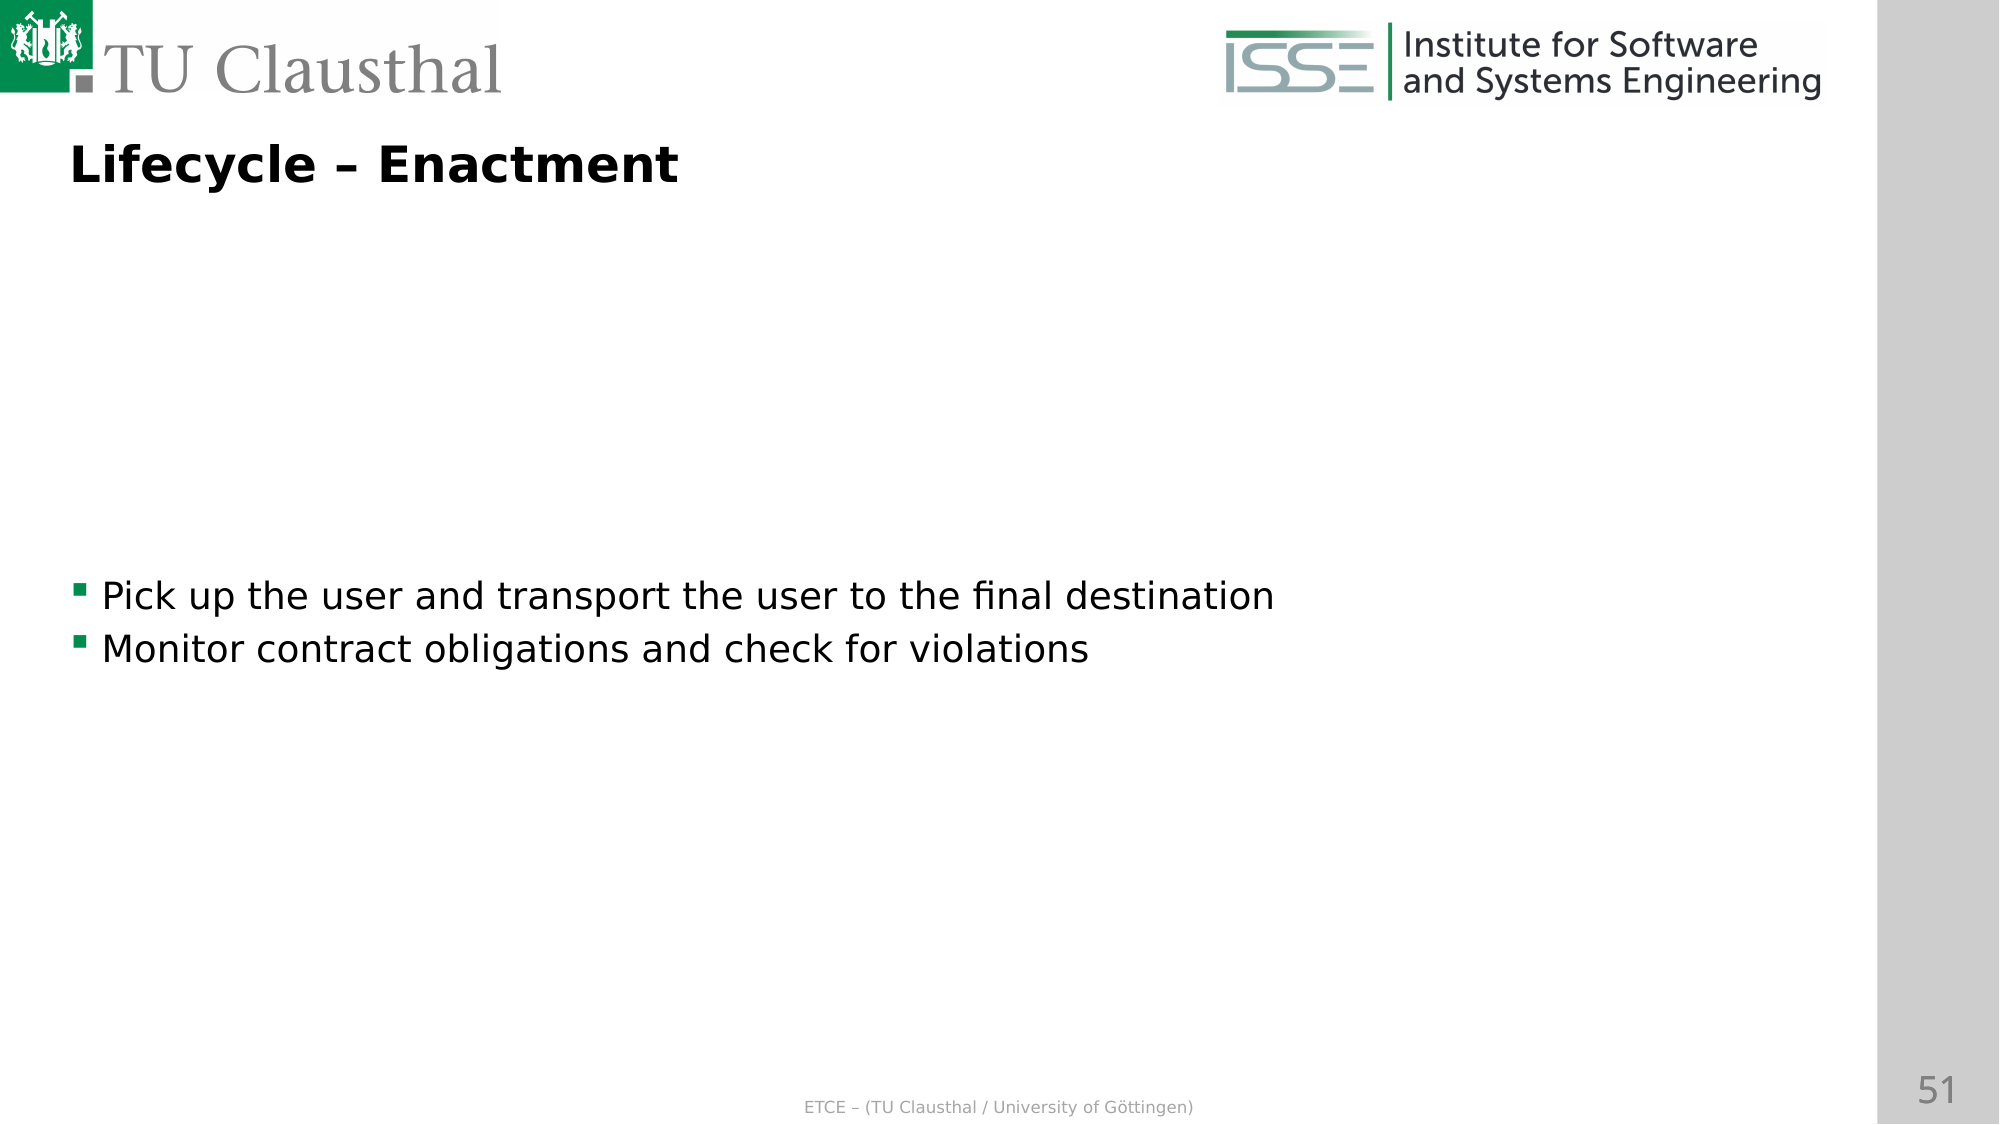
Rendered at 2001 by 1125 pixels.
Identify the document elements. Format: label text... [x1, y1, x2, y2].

picture [1218, 22, 1826, 107]
text_box Lifecycle – Enactment [54, 125, 1818, 208]
picture [0, 0, 501, 93]
text_box Pick up the user and transport the user to the final destination Monitor contract obligations and check for violations [54, 208, 1818, 1034]
